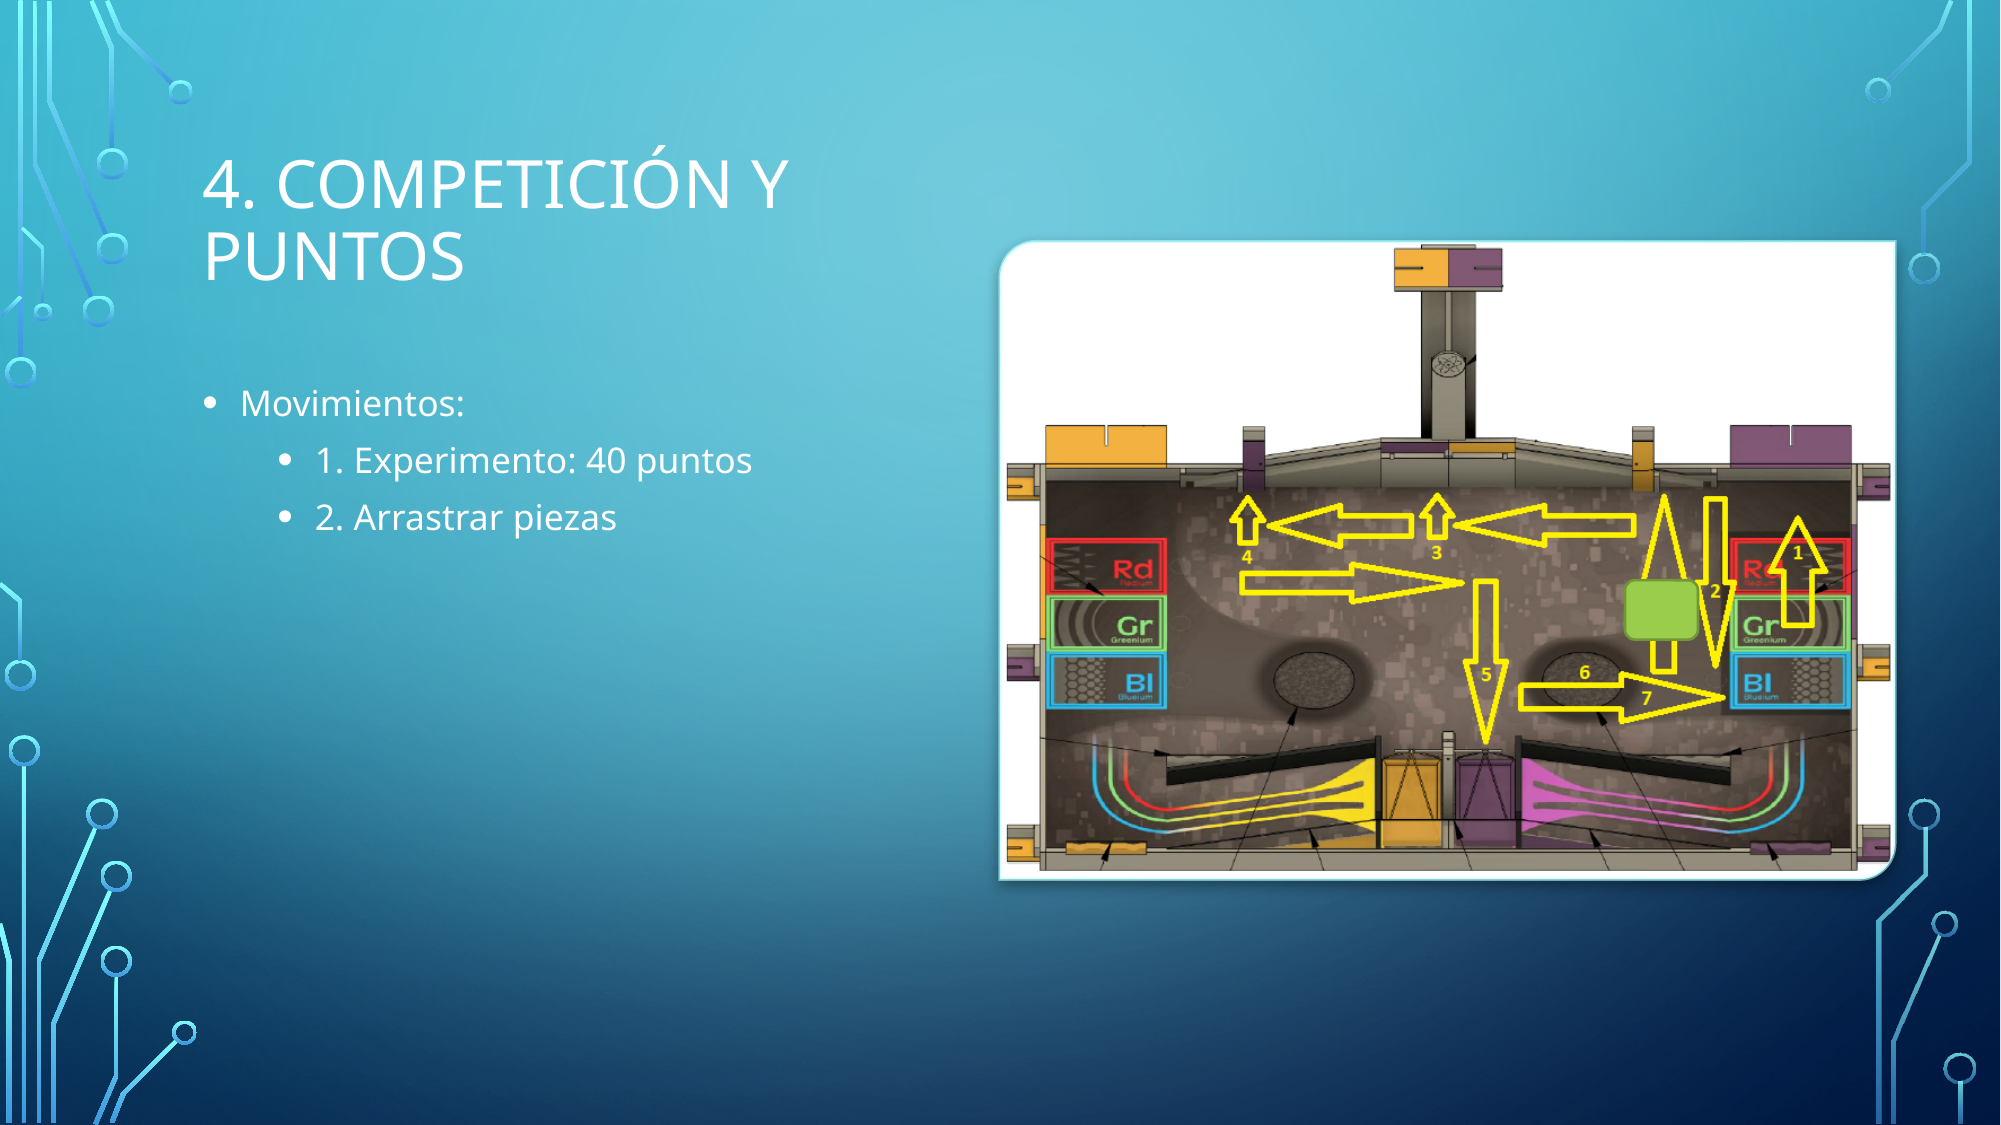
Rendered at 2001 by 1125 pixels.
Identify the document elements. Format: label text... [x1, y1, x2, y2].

picture [999, 241, 1896, 880]
list Movimientos: 1. Experimento: 40 puntos 2. Arrastrar piezas [187, 369, 919, 1020]
text_box 4. COMPETICIÓN Y PUNTOS [187, 101, 919, 344]
